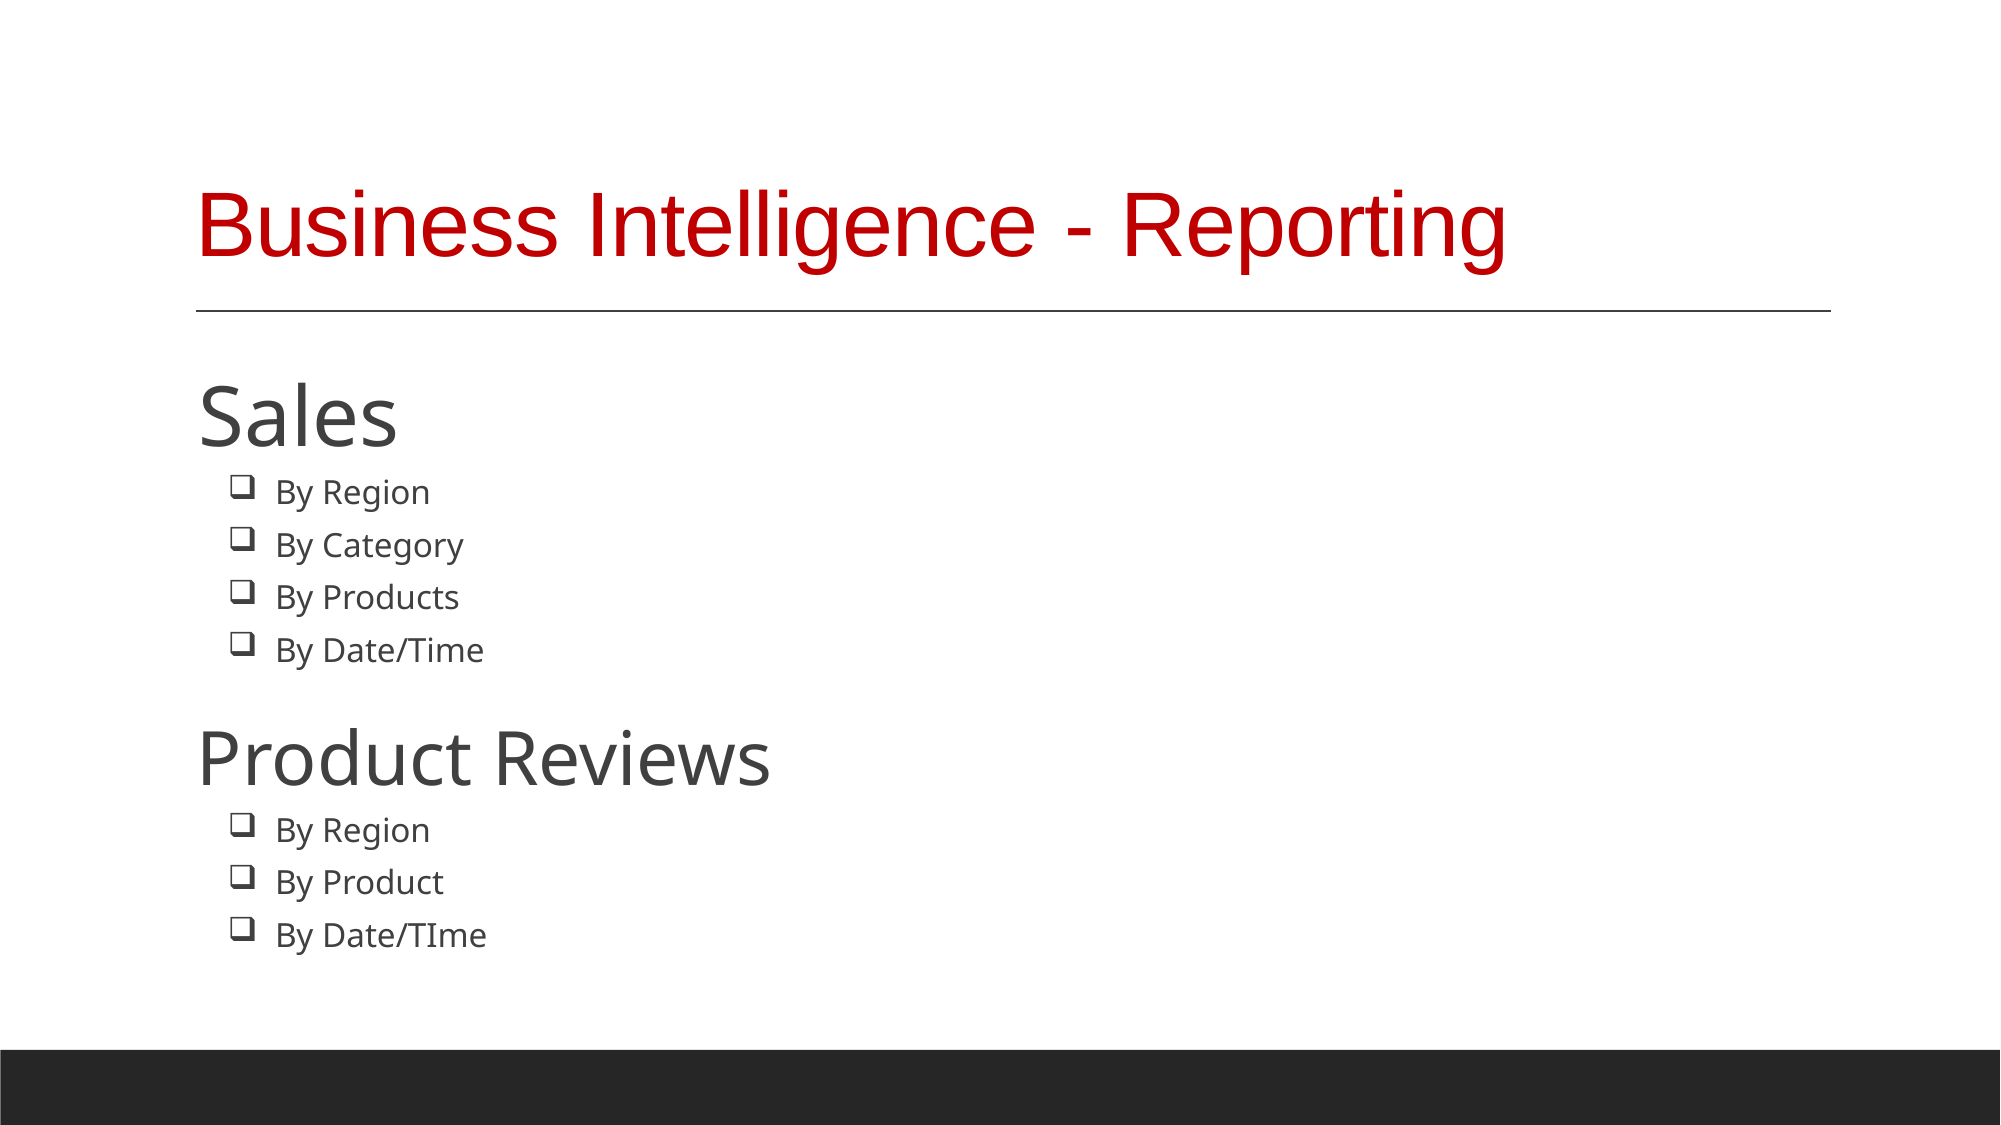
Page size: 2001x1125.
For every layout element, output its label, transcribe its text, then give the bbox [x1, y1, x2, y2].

list Sales By Region By Category By Products By Date/Time Product Reviews By Region By Product By Date/TIme [180, 345, 933, 963]
title Business Intelligence - Reporting [180, 47, 1830, 285]
